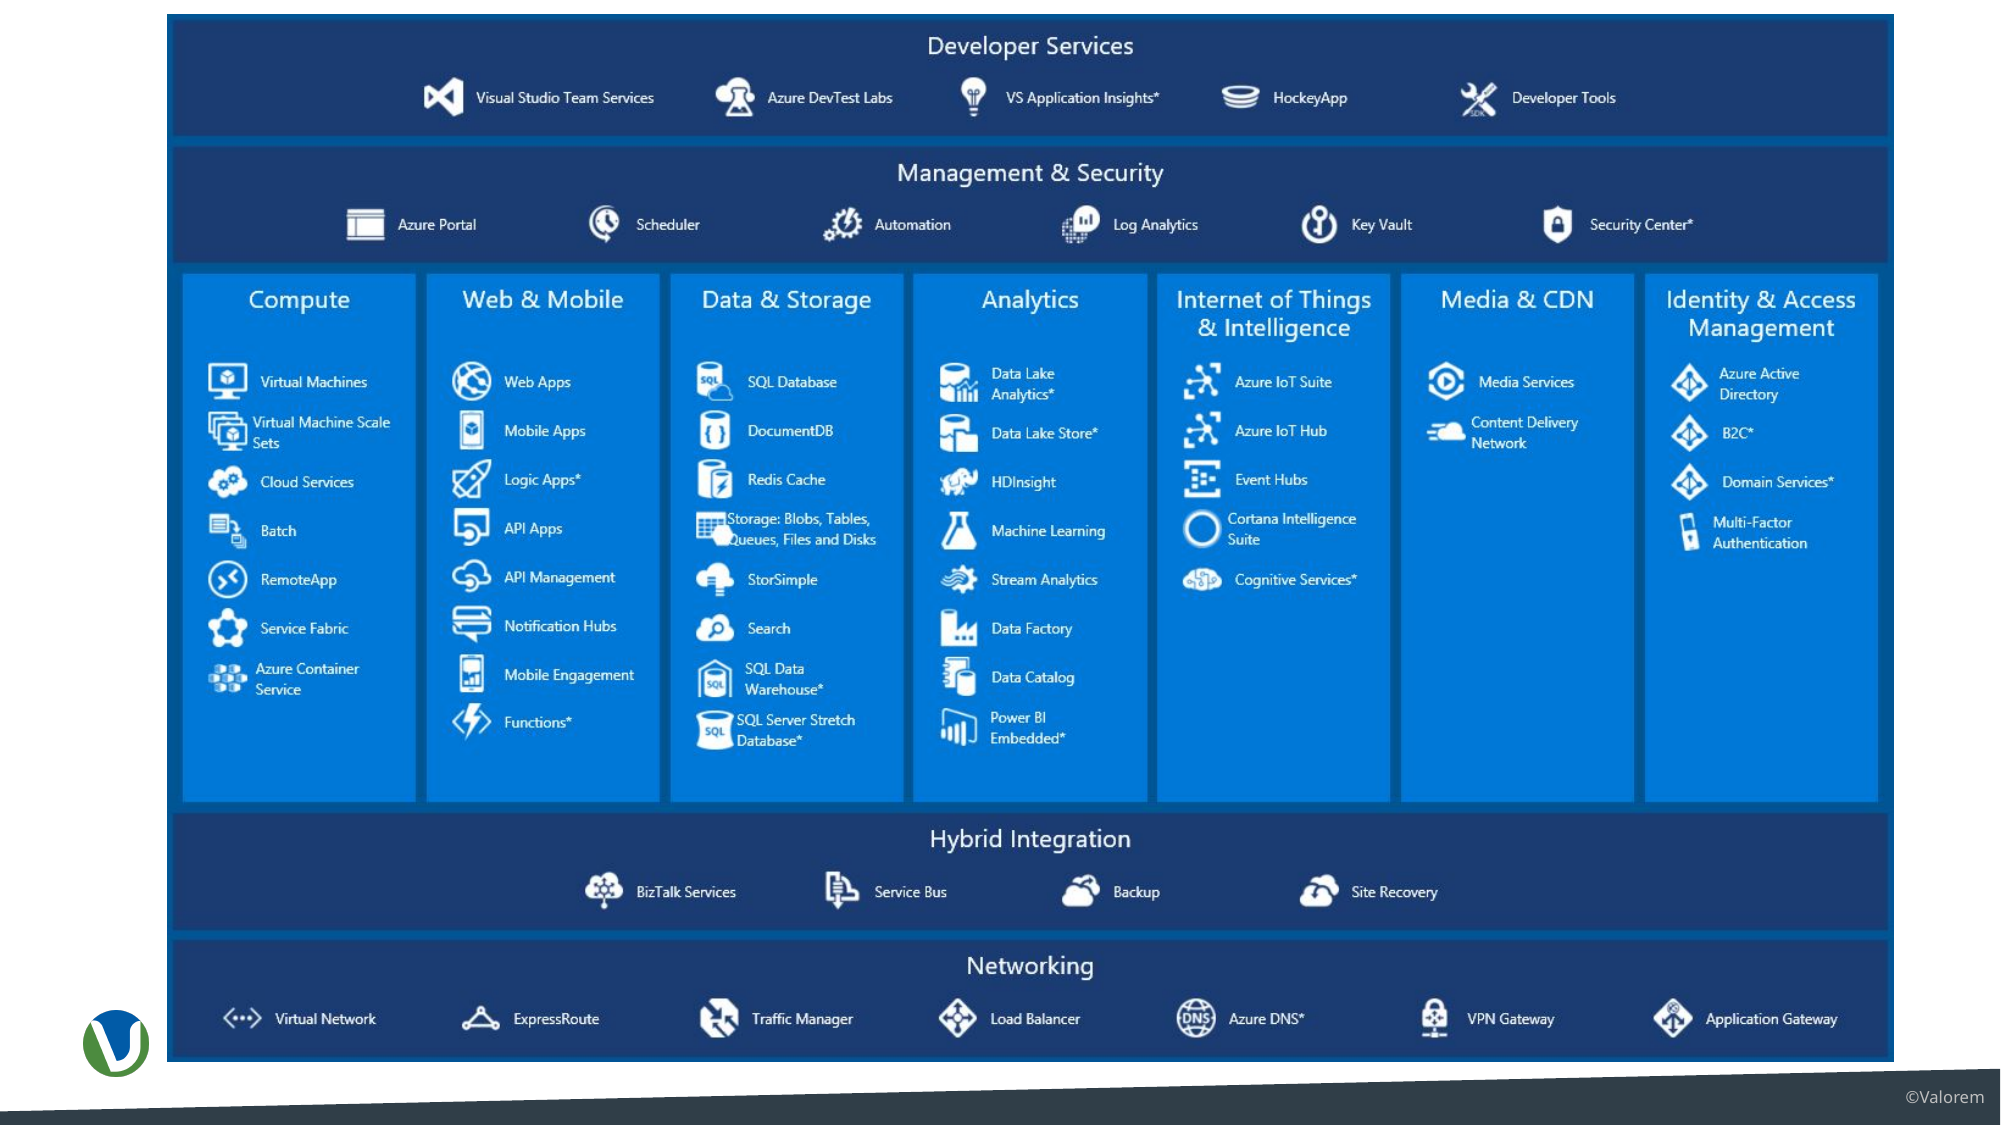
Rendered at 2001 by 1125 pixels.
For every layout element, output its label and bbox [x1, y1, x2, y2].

picture [167, 14, 1895, 1062]
picture [83, 1010, 149, 1077]
